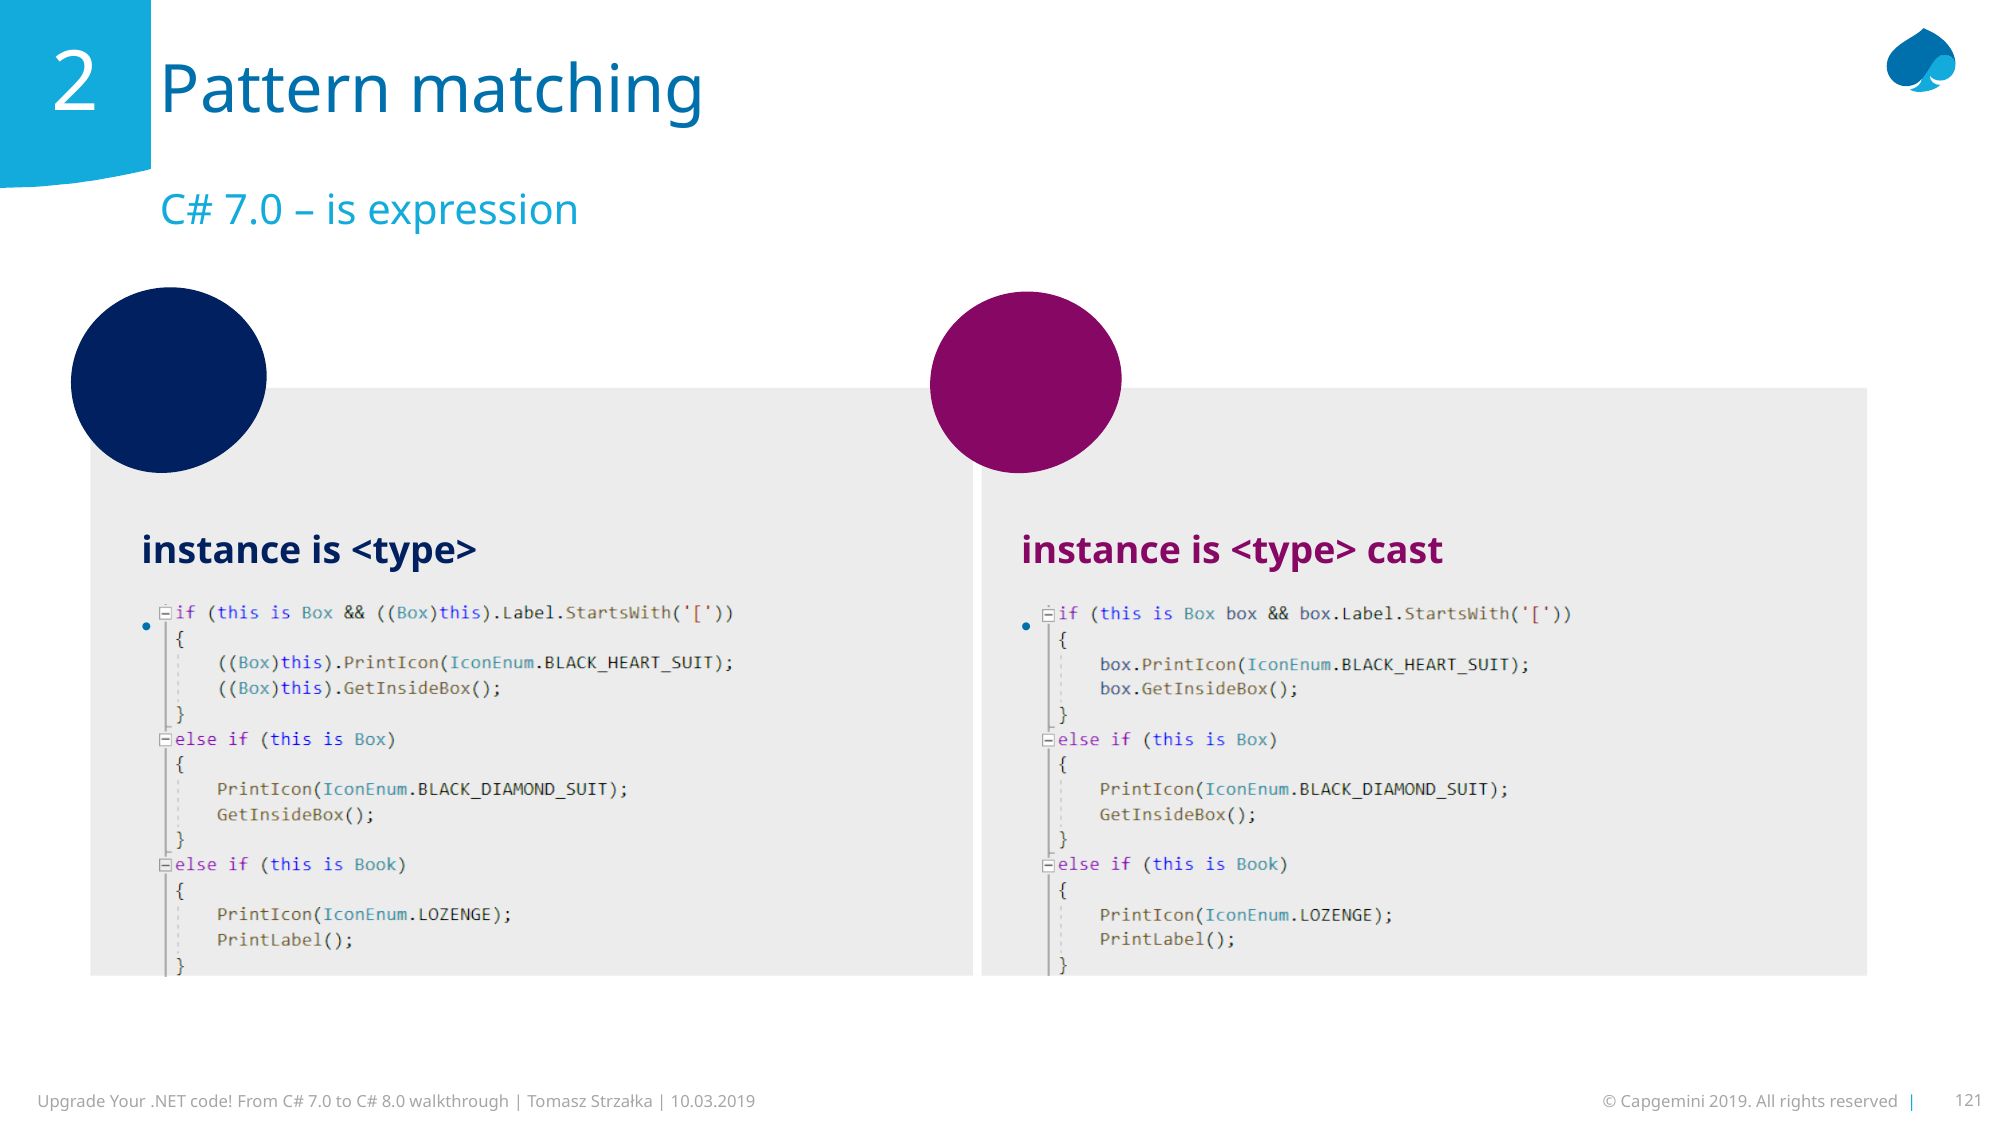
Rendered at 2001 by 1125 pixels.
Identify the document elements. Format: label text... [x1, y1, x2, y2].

text_box instance is <type> [141, 498, 941, 605]
text_box [89, 387, 974, 977]
text_box instance is <type> cast [1021, 498, 1859, 605]
picture [1042, 605, 1614, 976]
list 2 [0, 7, 150, 158]
text_box [981, 387, 1868, 977]
title Pattern matching [159, 0, 1863, 182]
text_box [1021, 608, 1042, 890]
text_box [70, 287, 267, 473]
list C# 7.0 – is expression [159, 188, 1955, 272]
picture [159, 604, 734, 977]
text_box [141, 608, 159, 890]
text_box [930, 291, 1122, 474]
